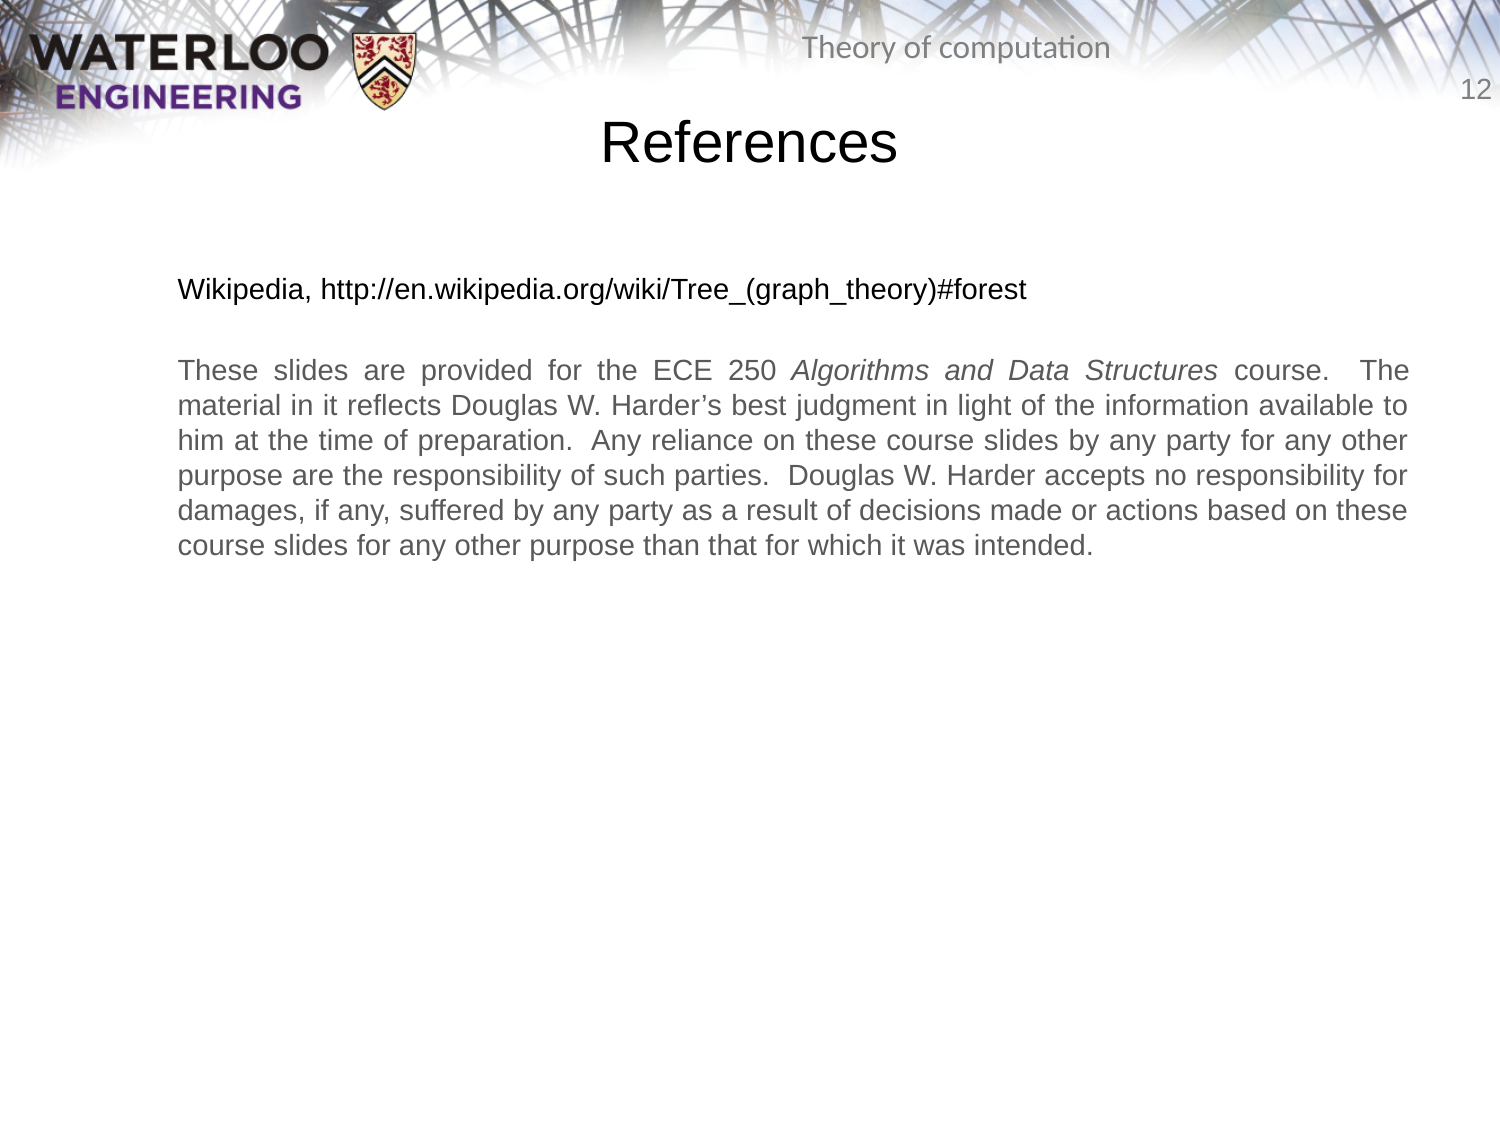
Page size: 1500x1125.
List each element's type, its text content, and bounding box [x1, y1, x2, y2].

title References [74, 44, 1426, 233]
list Wikipedia, http://en.wikipedia.org/wiki/Tree_(graph_theory)#forest These slides are provided for the ECE 250 Algorithms and Data Structures course. The material in it reflects Douglas W. Harder’s best judgment in light of the information available to him at the time of preparation. Any reliance on these course slides by any party for any other purpose are the responsibility of such parties. Douglas W. Harder accepts no responsibility for damages, if any, suffered by any party as a result of decisions made or actions based on these course slides for any other purpose than that for which it was intended. [74, 262, 1426, 1006]
picture [0, 0, 1500, 1125]
